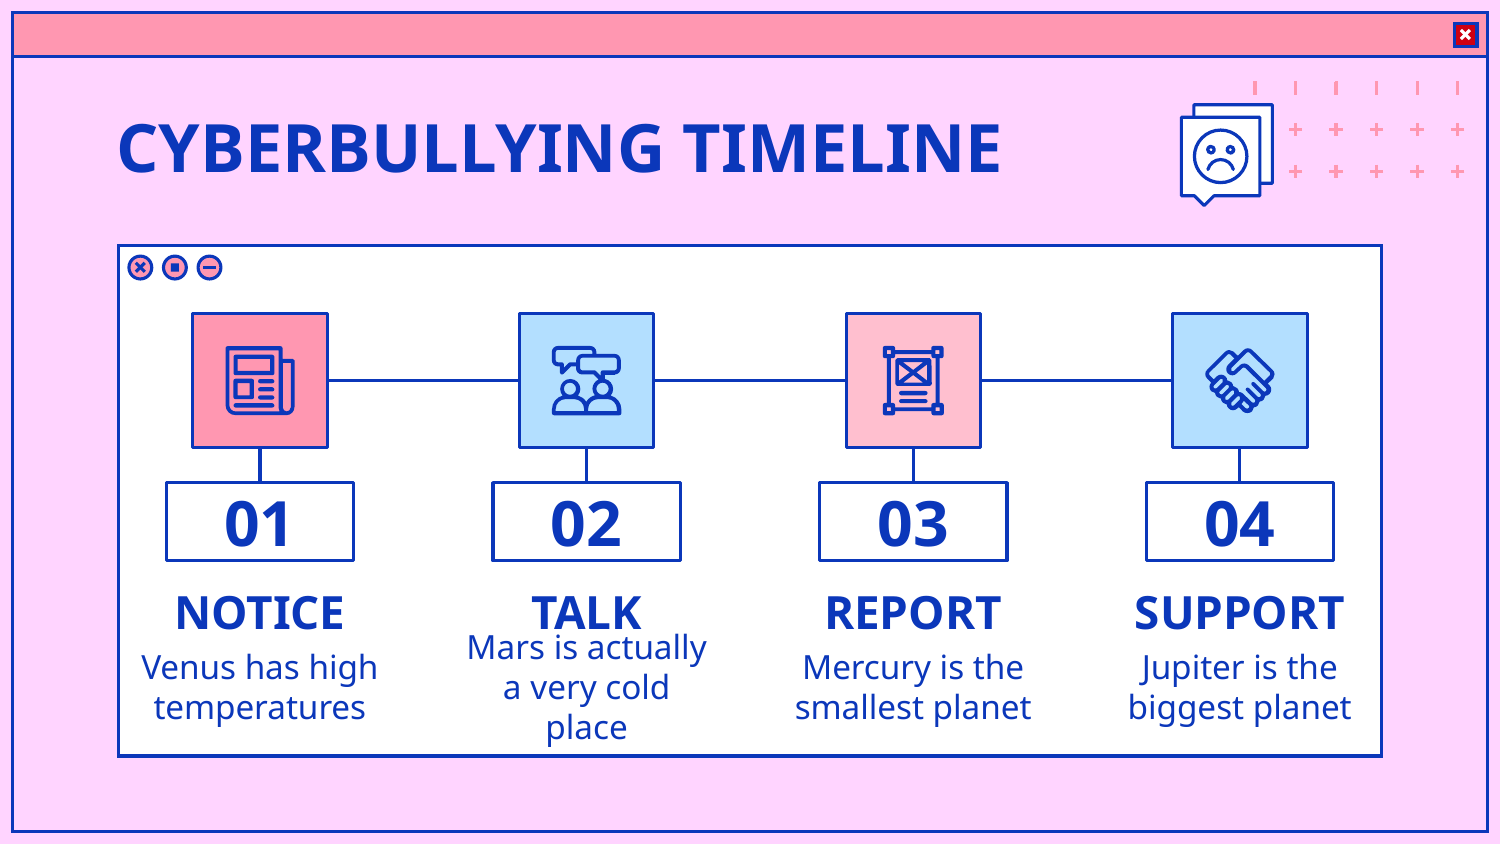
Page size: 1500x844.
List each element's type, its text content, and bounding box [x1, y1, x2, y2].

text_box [118, 245, 1382, 757]
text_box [192, 313, 1308, 483]
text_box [882, 345, 945, 416]
title CYBERBULLYING TIMELINE [101, 91, 1139, 189]
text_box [225, 345, 295, 416]
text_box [1181, 104, 1273, 196]
